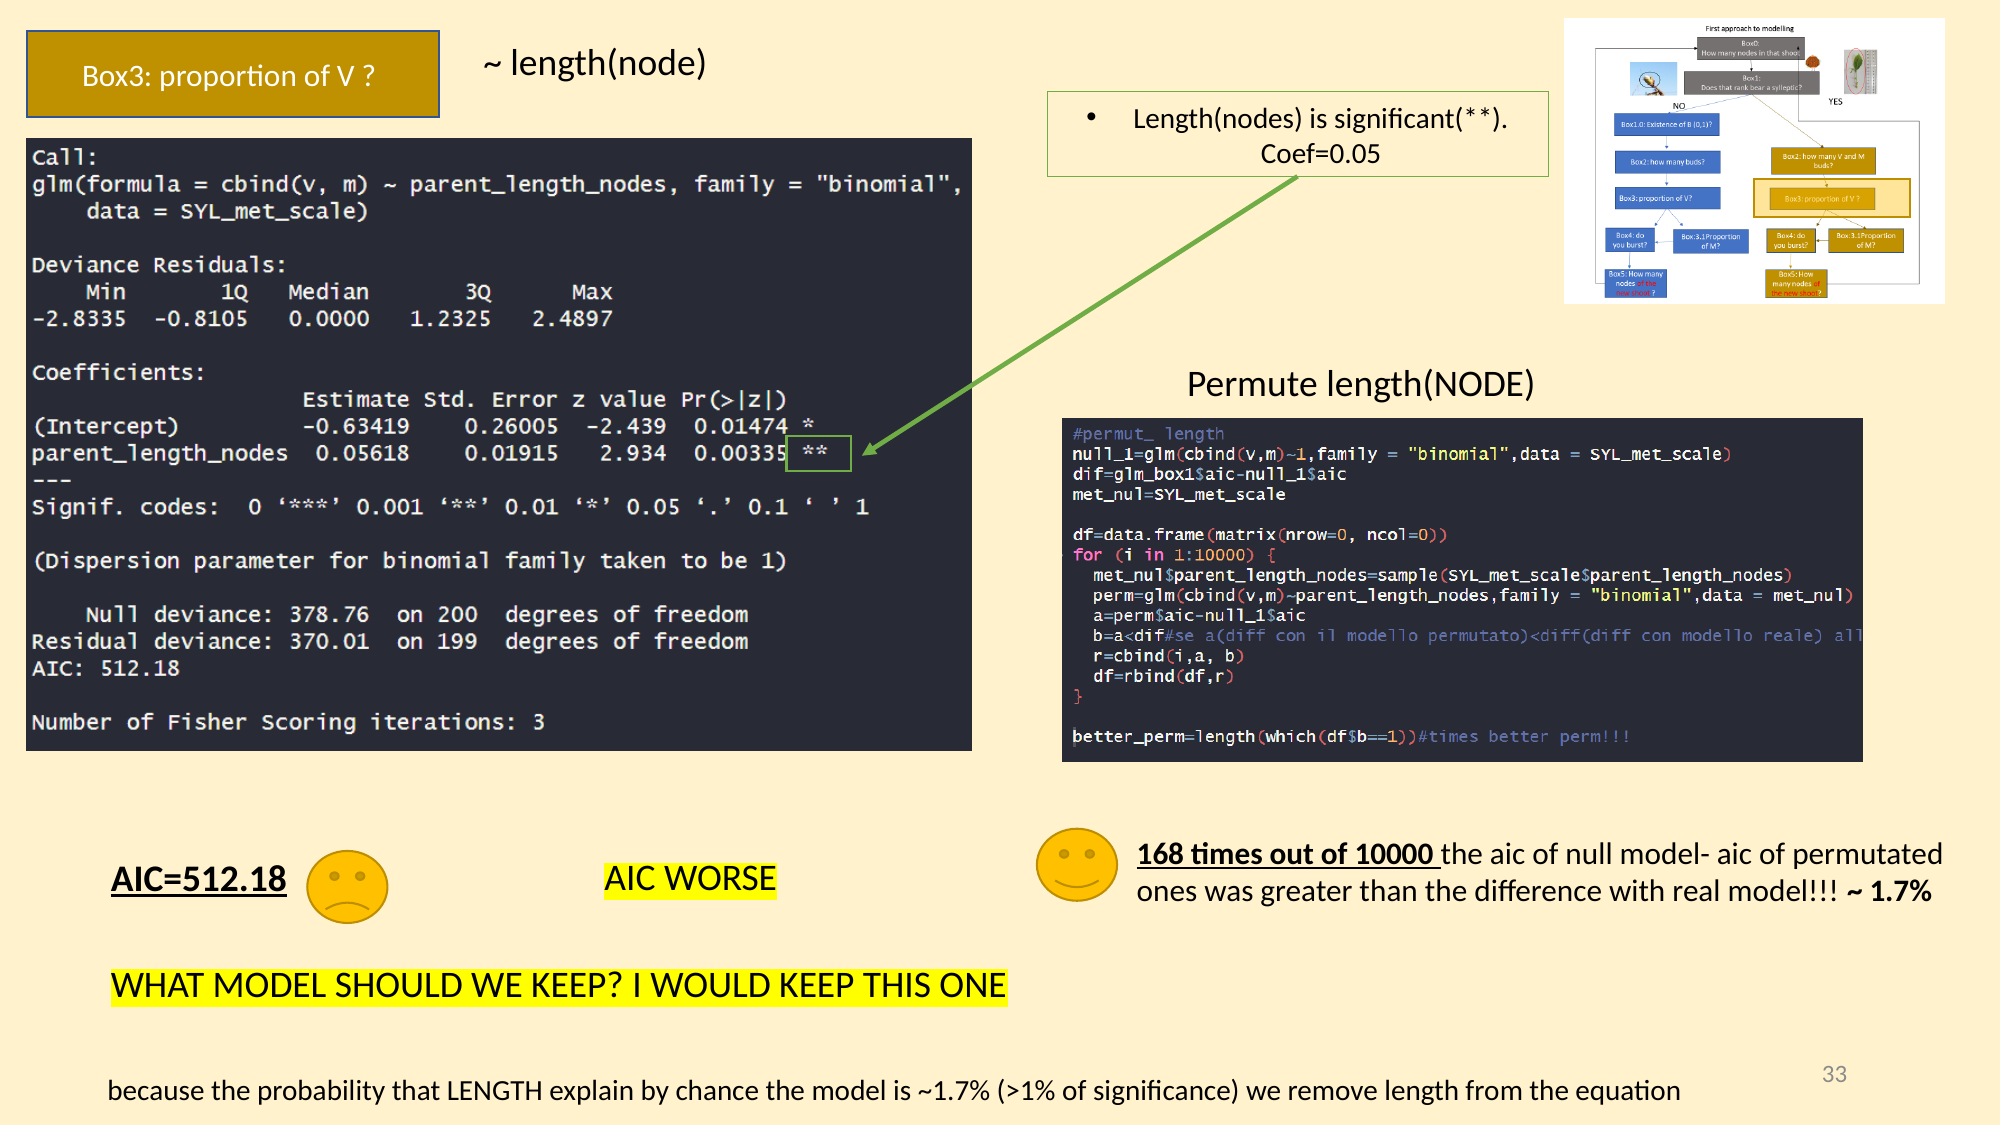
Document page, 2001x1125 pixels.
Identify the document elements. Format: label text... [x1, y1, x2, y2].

text_box [1035, 827, 1119, 902]
picture [26, 138, 972, 751]
text_box [306, 849, 389, 925]
text_box 168 times out of 10000 the aic of null model- aic of permutated ones was greater than the difference with real model!!! ~ 1.7% [1121, 825, 1975, 916]
text_box Permute length(NODE) [1298, 351, 1674, 412]
picture [1564, 18, 1945, 304]
text_box Length(nodes) is significant(**). Coef=0.05 [1047, 91, 1549, 177]
slide_number 33 [1412, 1042, 1863, 1103]
picture [1062, 418, 1863, 763]
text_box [861, 177, 1298, 456]
text_box because the probability that LENGTH explain by chance the model is ~1.7% (>1% of significance) we remove length from the equation [67, 1064, 1723, 1114]
text_box AIC WORSE [519, 845, 862, 906]
text_box ~ length(node) [468, 30, 1564, 91]
text_box AIC=512.18 [96, 847, 388, 907]
text_box Box3: proportion of V ? [26, 30, 440, 118]
text_box WHAT MODEL SHOULD WE KEEP? I WOULD KEEP THIS ONE [96, 952, 1048, 1012]
